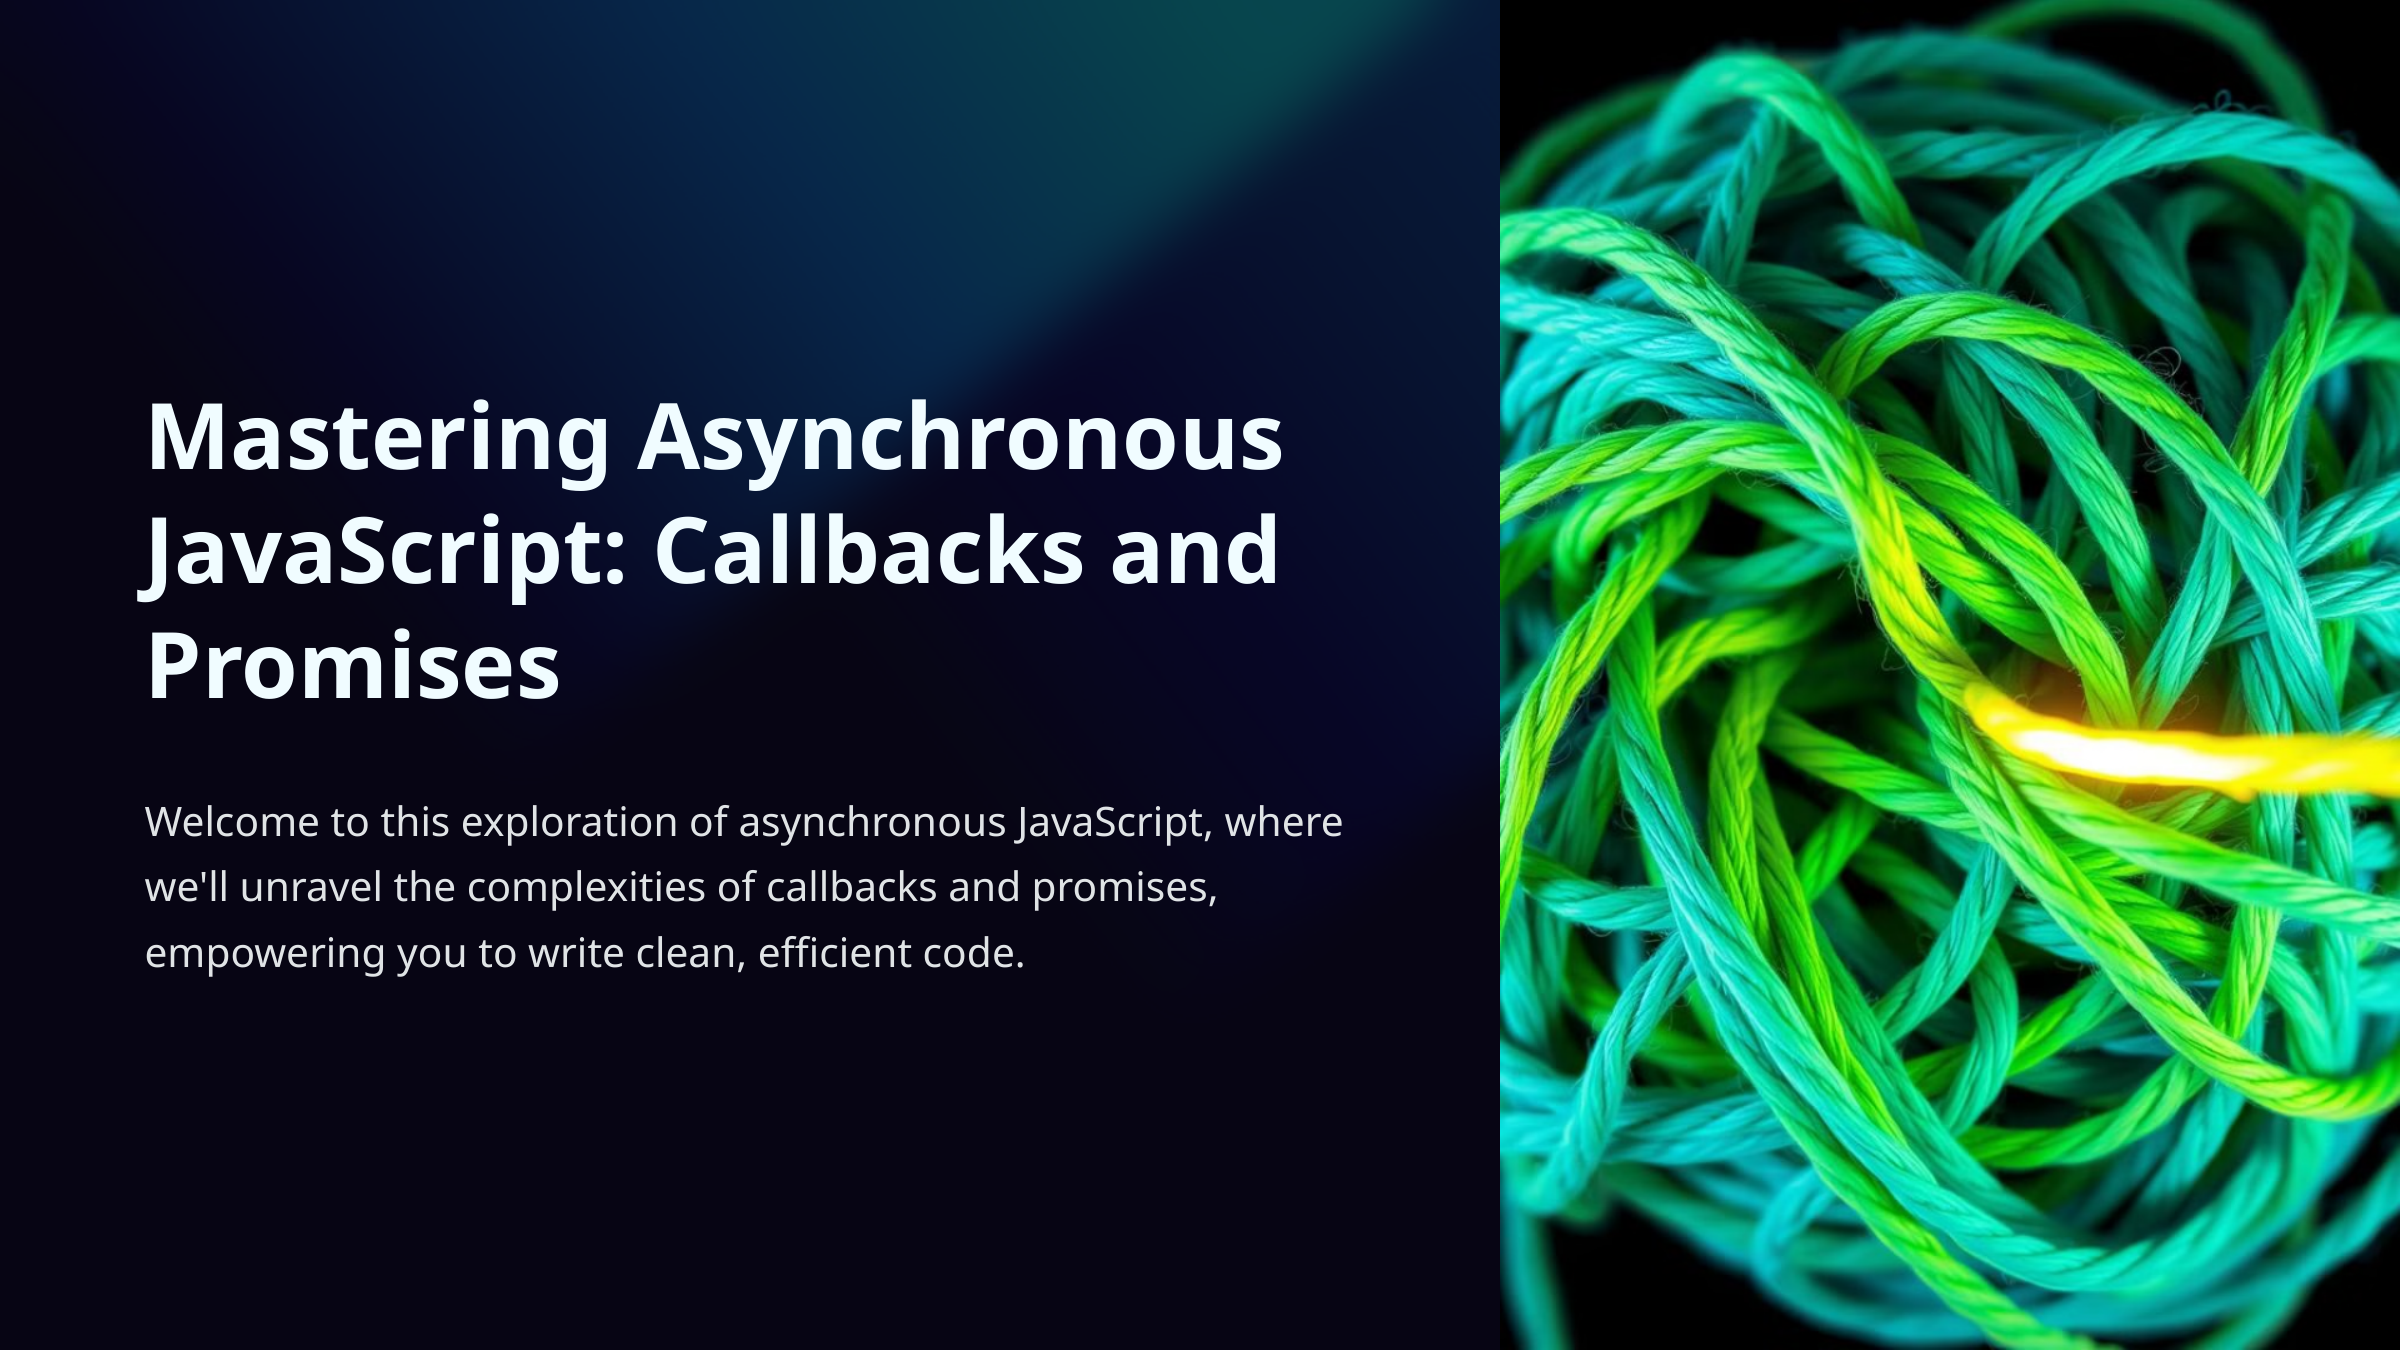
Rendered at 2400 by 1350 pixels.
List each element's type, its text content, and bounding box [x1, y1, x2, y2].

picture [1499, 0, 2400, 1350]
text_box Mastering Asynchronous JavaScript: Callbacks and Promises [144, 372, 1356, 717]
text_box Welcome to this exploration of asynchronous JavaScript, where we'll unravel the complexities of callbacks and promises, empowering you to write clean, efficient code. [144, 778, 1356, 978]
